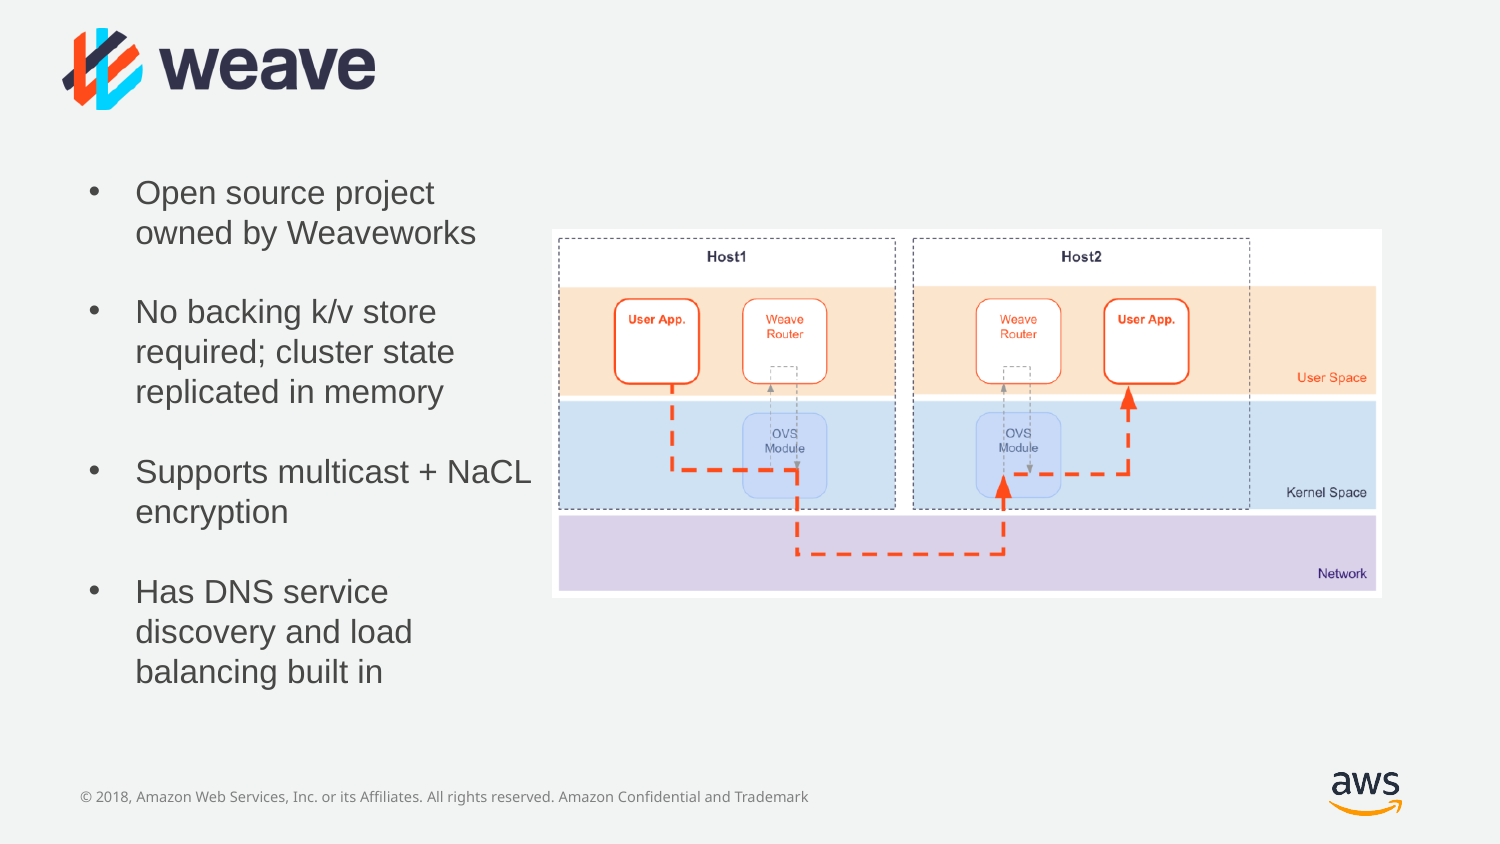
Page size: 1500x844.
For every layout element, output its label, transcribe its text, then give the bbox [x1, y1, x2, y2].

picture [551, 229, 1382, 598]
picture [62, 28, 375, 110]
text_box Open source project owned by Weaveworks No backing k/v store required; cluster state replicated in memory Supports multicast + NaCL encryption Has DNS service discovery and load balancing built in [73, 163, 552, 698]
picture [1329, 772, 1402, 816]
